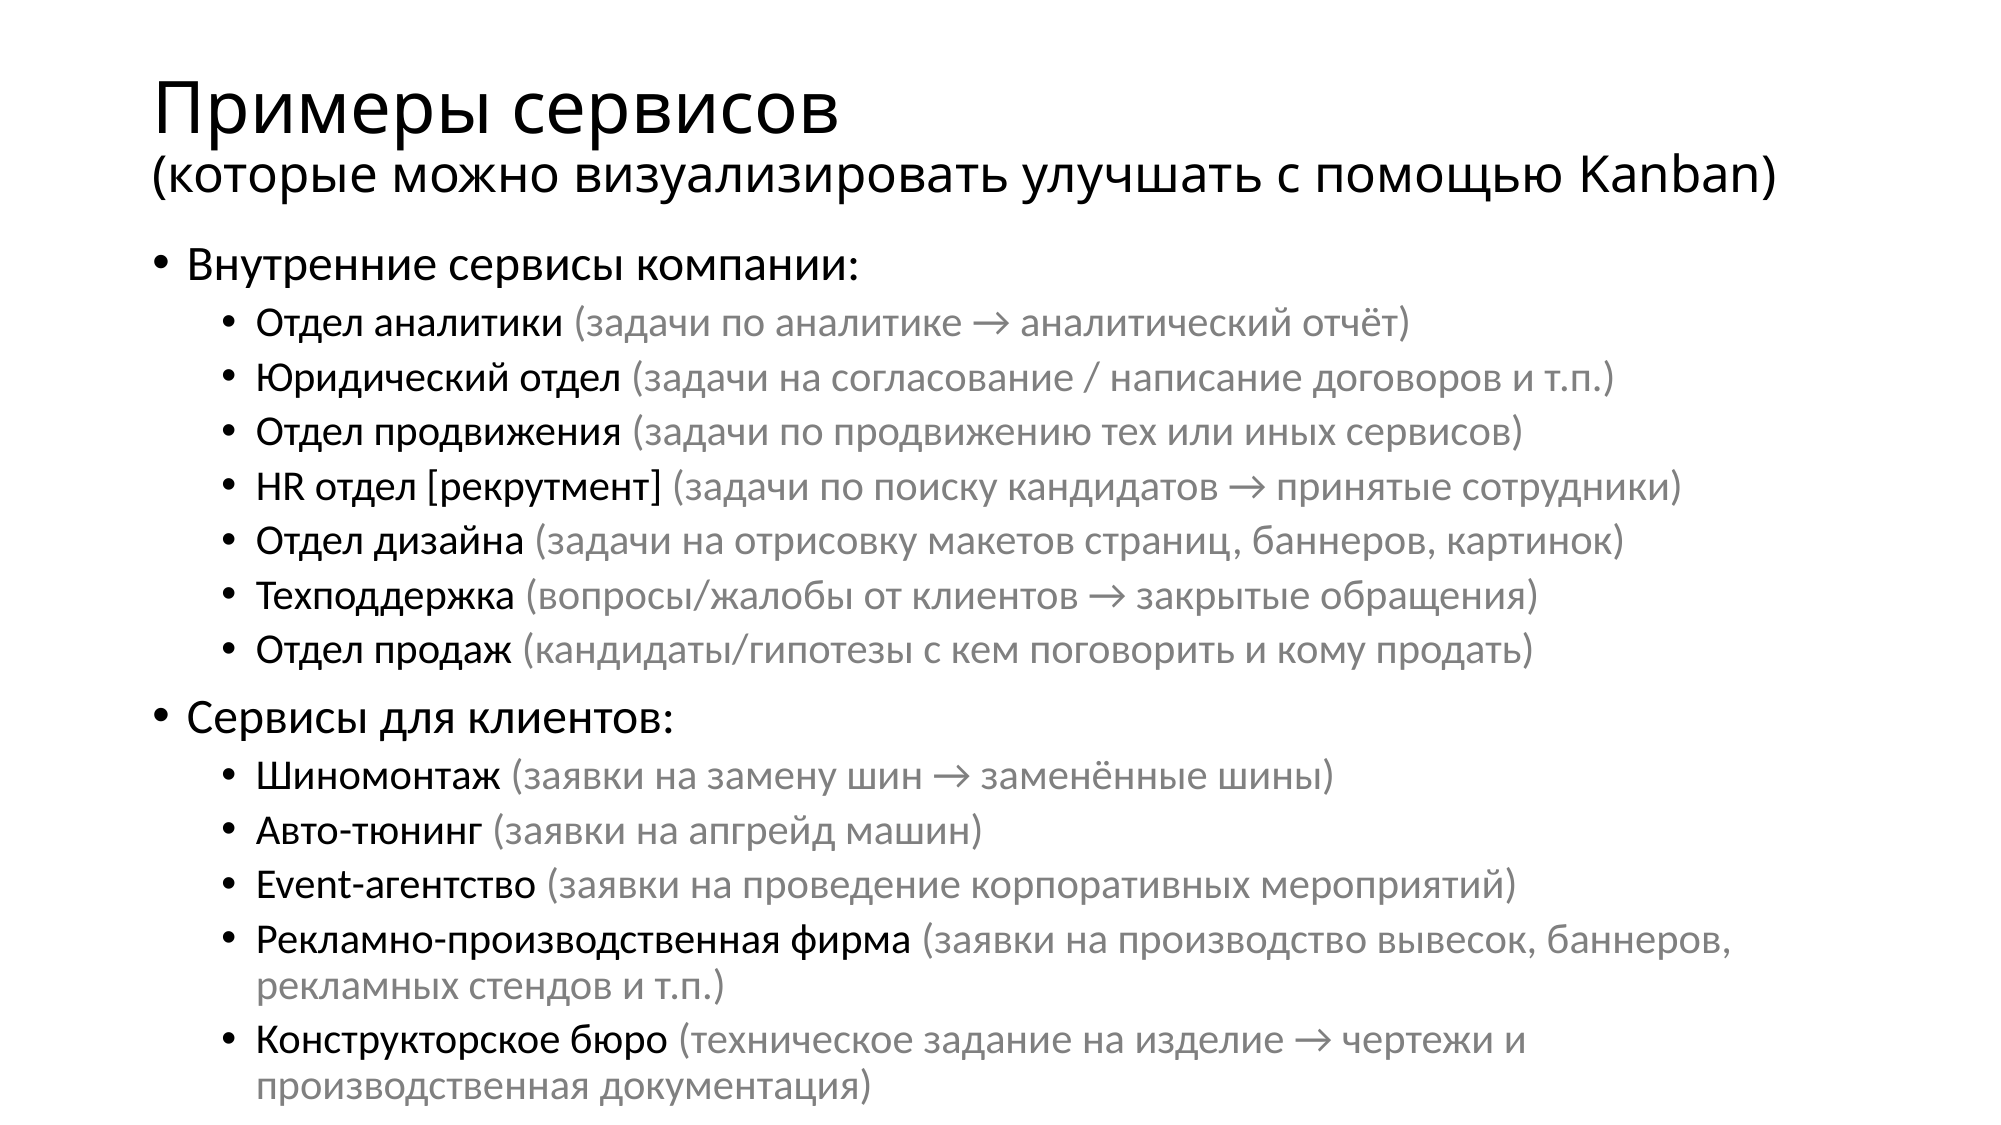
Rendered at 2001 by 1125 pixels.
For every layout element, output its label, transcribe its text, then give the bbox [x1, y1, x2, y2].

title Примеры сервисов (которые можно визуализировать улучшать с помощью Kanban) [137, 44, 1863, 230]
list Внутренние сервисы компании: Отдел аналитики (задачи по аналитике → аналитический отчёт) Юридический отдел (задачи на согласование / написание договоров и т.п.) Отдел продвижения (задачи по продвижению тех или иных сервисов) НR отдел [рекрутмент] (задачи по поиску кандидатов → принятые сотрудники) Отдел дизайна (задачи на отрисовку макетов страниц, баннеров, картинок) Техподдержка (вопросы/жалобы от клиентов → закрытые обращения) Отдел продаж (кандидаты/гипотезы с кем поговорить и кому продать) Сервисы для клиентов: Шиномонтаж (заявки на замену шин → заменённые шины) Авто-тюнинг (заявки на апгрейд машин) Event-агентство (заявки на проведение корпоративных мероприятий) Рекламно-производственная фирма (заявки на производство вывесок, баннеров, рекламных стендов и т.п.) Конструкторское бюро (техническое задание на изделие → чертежи и производственная документация) [137, 230, 1863, 1125]
